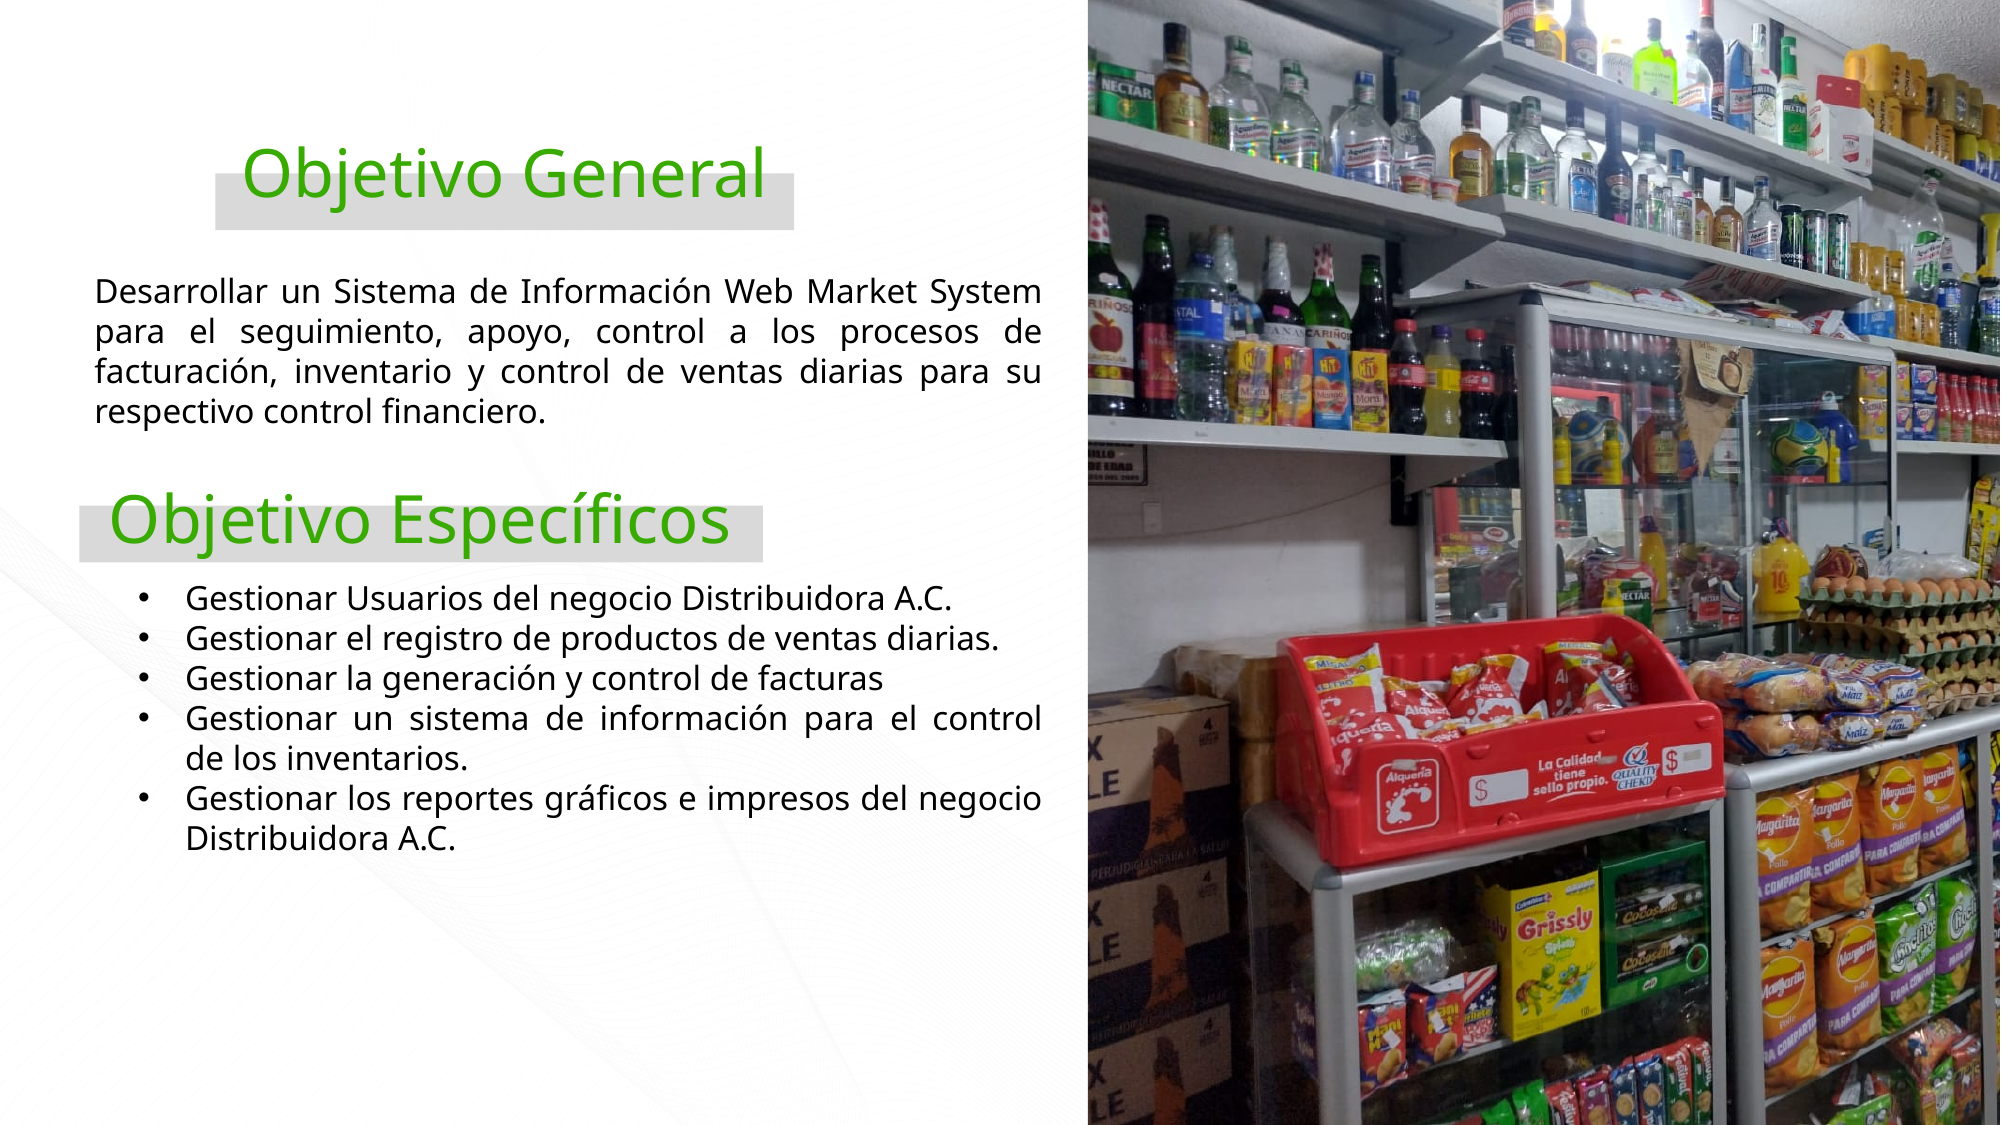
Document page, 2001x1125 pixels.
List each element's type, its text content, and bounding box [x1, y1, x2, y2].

text_box Gestionar Usuarios del negocio Distribuidora A.C. Gestionar el registro de productos de ventas diarias. Gestionar la generación y control de facturas Gestionar un sistema de información para el control de los inventarios. Gestionar los reportes gráficos e impresos del negocio Distribuidora A.C. [123, 570, 1059, 865]
text_box Objetivo Específicos [94, 478, 763, 590]
text_box Desarrollar un Sistema de Información Web Market System para el seguimiento, apoyo, control a los procesos de facturación, inventario y control de ventas diarias para su respectivo control financiero. [79, 263, 1059, 438]
picture [0, 0, 2000, 1125]
text_box [78, 504, 94, 563]
text_box Objetivo General [170, 133, 840, 245]
